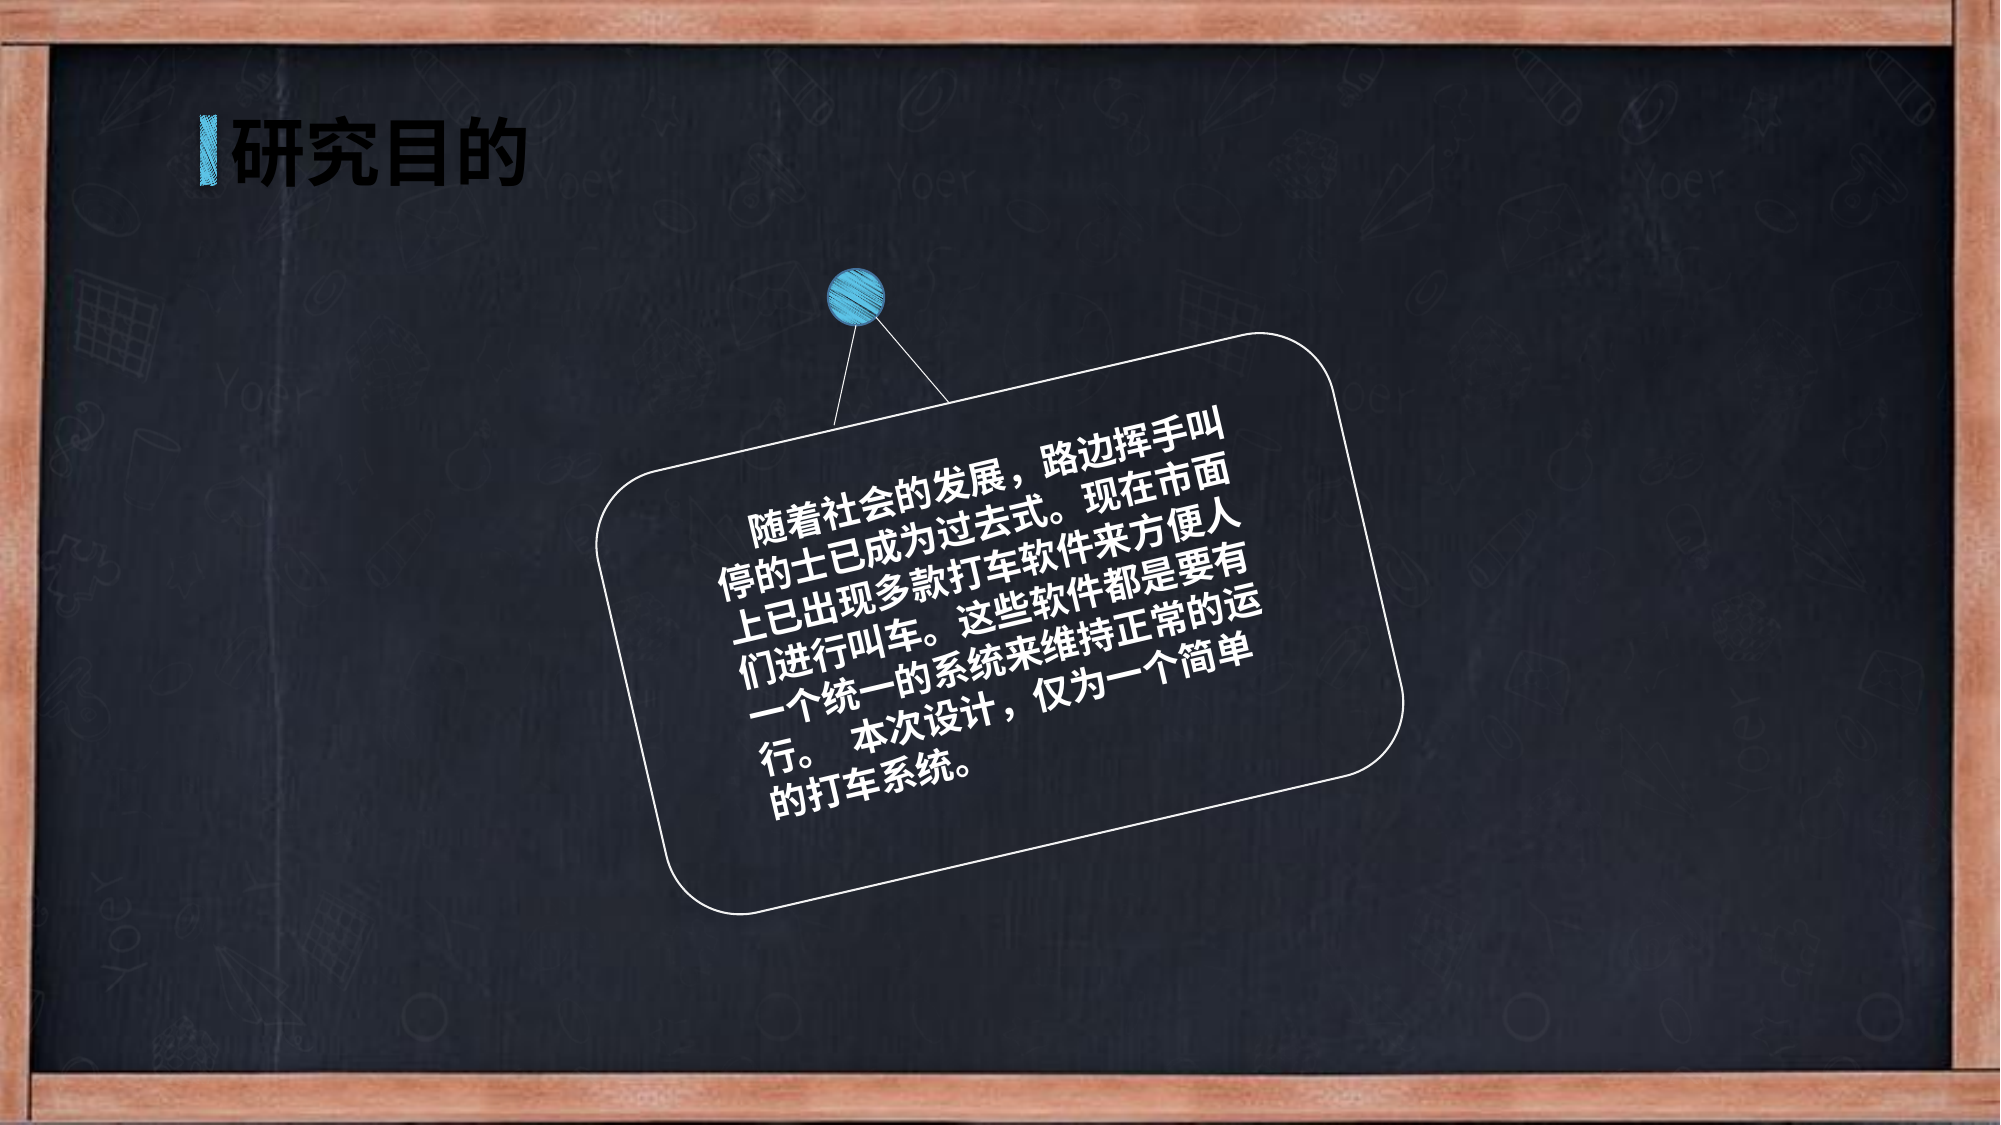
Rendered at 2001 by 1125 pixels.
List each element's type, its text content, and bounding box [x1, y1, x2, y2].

picture [0, 0, 2000, 1125]
text_box [198, 113, 218, 186]
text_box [622, 269, 1377, 851]
text_box 研究目的 [215, 97, 546, 203]
